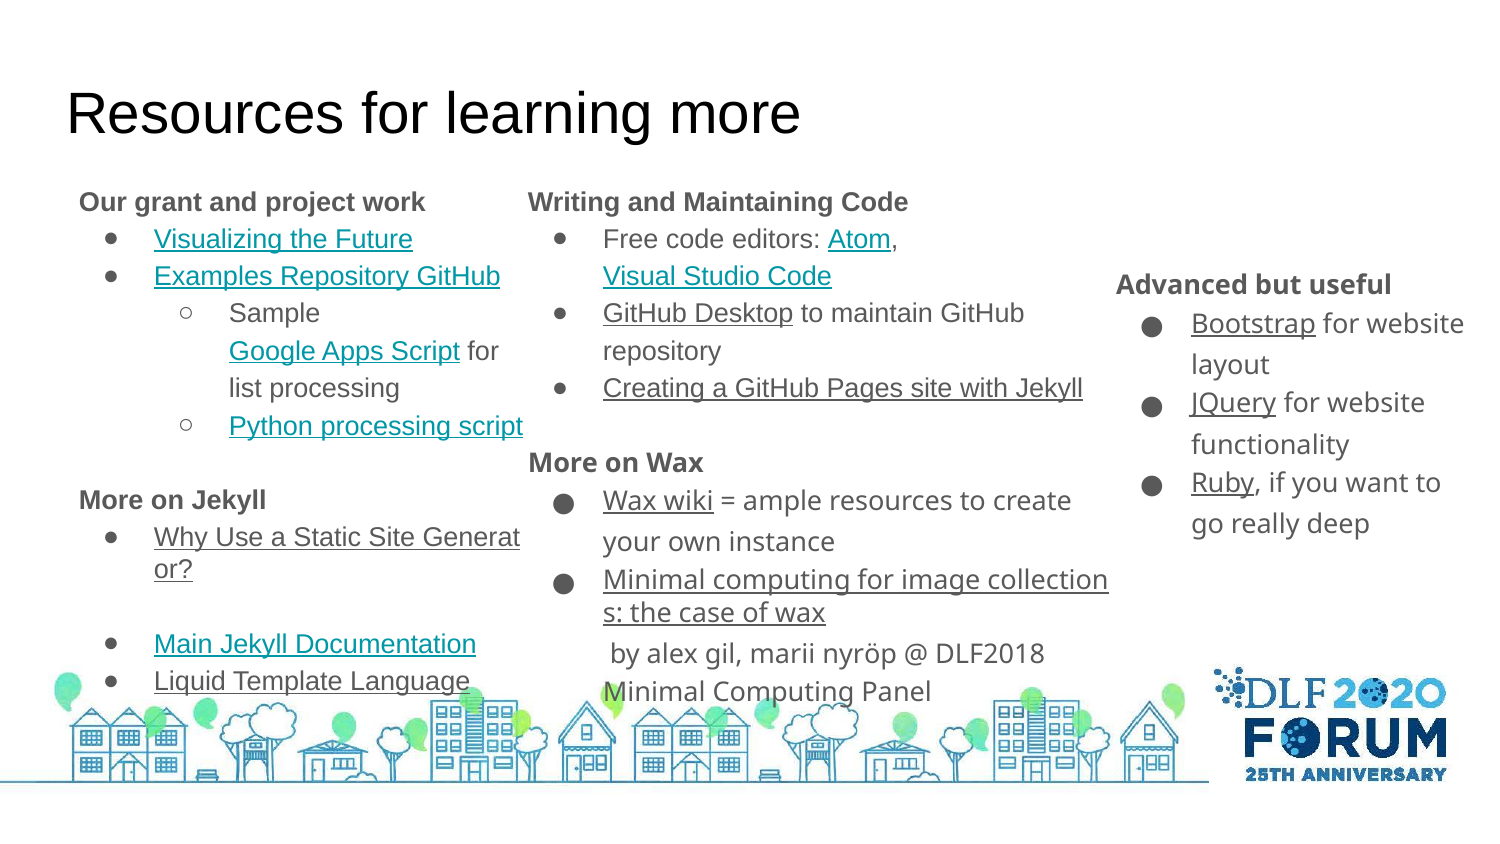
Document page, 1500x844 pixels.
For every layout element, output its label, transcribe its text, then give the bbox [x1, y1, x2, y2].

title Resources for learning more [51, 60, 1449, 155]
list Our grant and project work Visualizing the Future Examples Repository GitHub Sample Google Apps Script for list processing Python processing script More on Jekyll Why Use a Static Site Generator? Main Jekyll Documentation Liquid Template Language [63, 164, 550, 793]
text_box Writing and Maintaining Code Free code editors: Atom, Visual Studio Code GitHub Desktop to maintain GitHub repository Creating a GitHub Pages site with Jekyll More on Wax Wax wiki = ample resources to create your own instance Minimal computing for image collections: the case of wax by alex gil, marii nyrӧp @ DLF2018 Minimal Computing Panel [512, 164, 1127, 657]
picture [0, 0, 1500, 844]
text_box Advanced but useful Bootstrap for website layout JQuery for website functionality Ruby, if you want to go really deep [1101, 248, 1492, 657]
